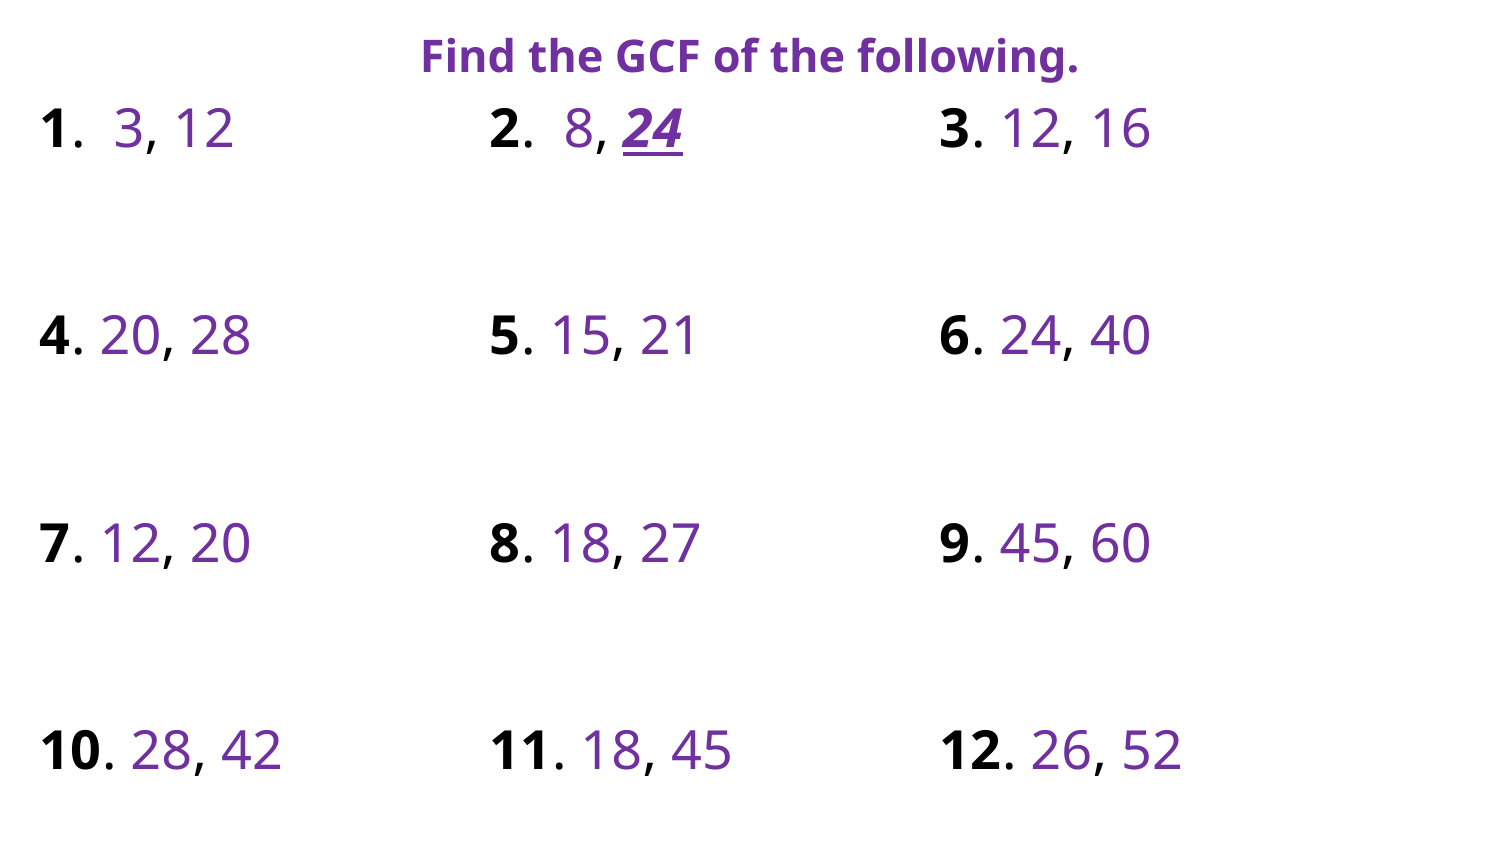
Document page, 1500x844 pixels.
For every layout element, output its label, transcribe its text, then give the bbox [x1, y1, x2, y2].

title Find the GCF of the following. [24, 33, 1475, 75]
list 1. 3, 12 2. 8, 24 3. 12, 16 4. 20, 28 5. 15, 21 6. 24, 40 7. 12, 20 8. 18, 27 9. 45, 60 10. 28, 42 11. 18, 45 12. 26, 52 13. 42, 56 14. 20, 36 15. 18, 72 [24, 93, 1475, 826]
